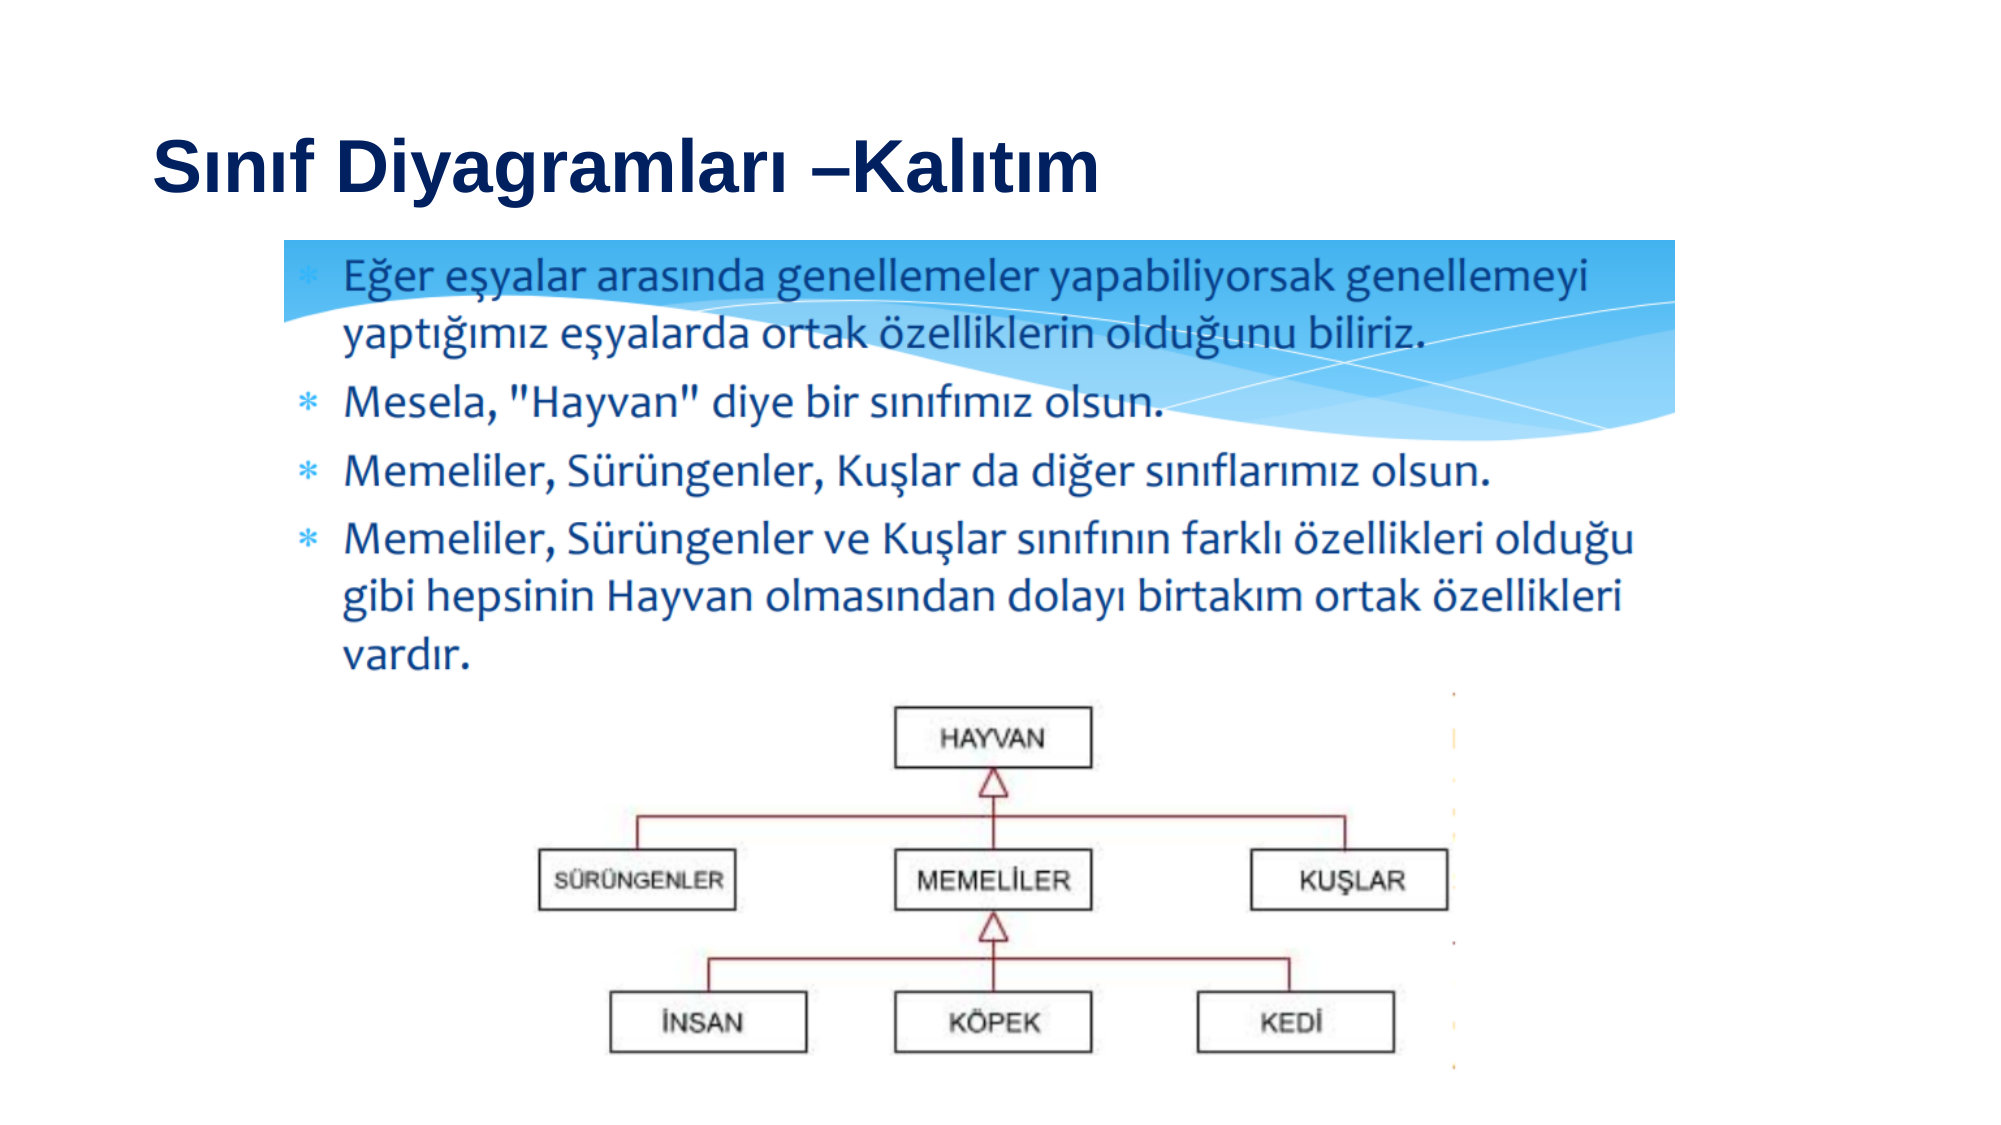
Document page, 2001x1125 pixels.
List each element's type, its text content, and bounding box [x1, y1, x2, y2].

picture [284, 240, 1675, 1070]
title Sınıf Diyagramları –Kalıtım [137, 59, 1863, 278]
